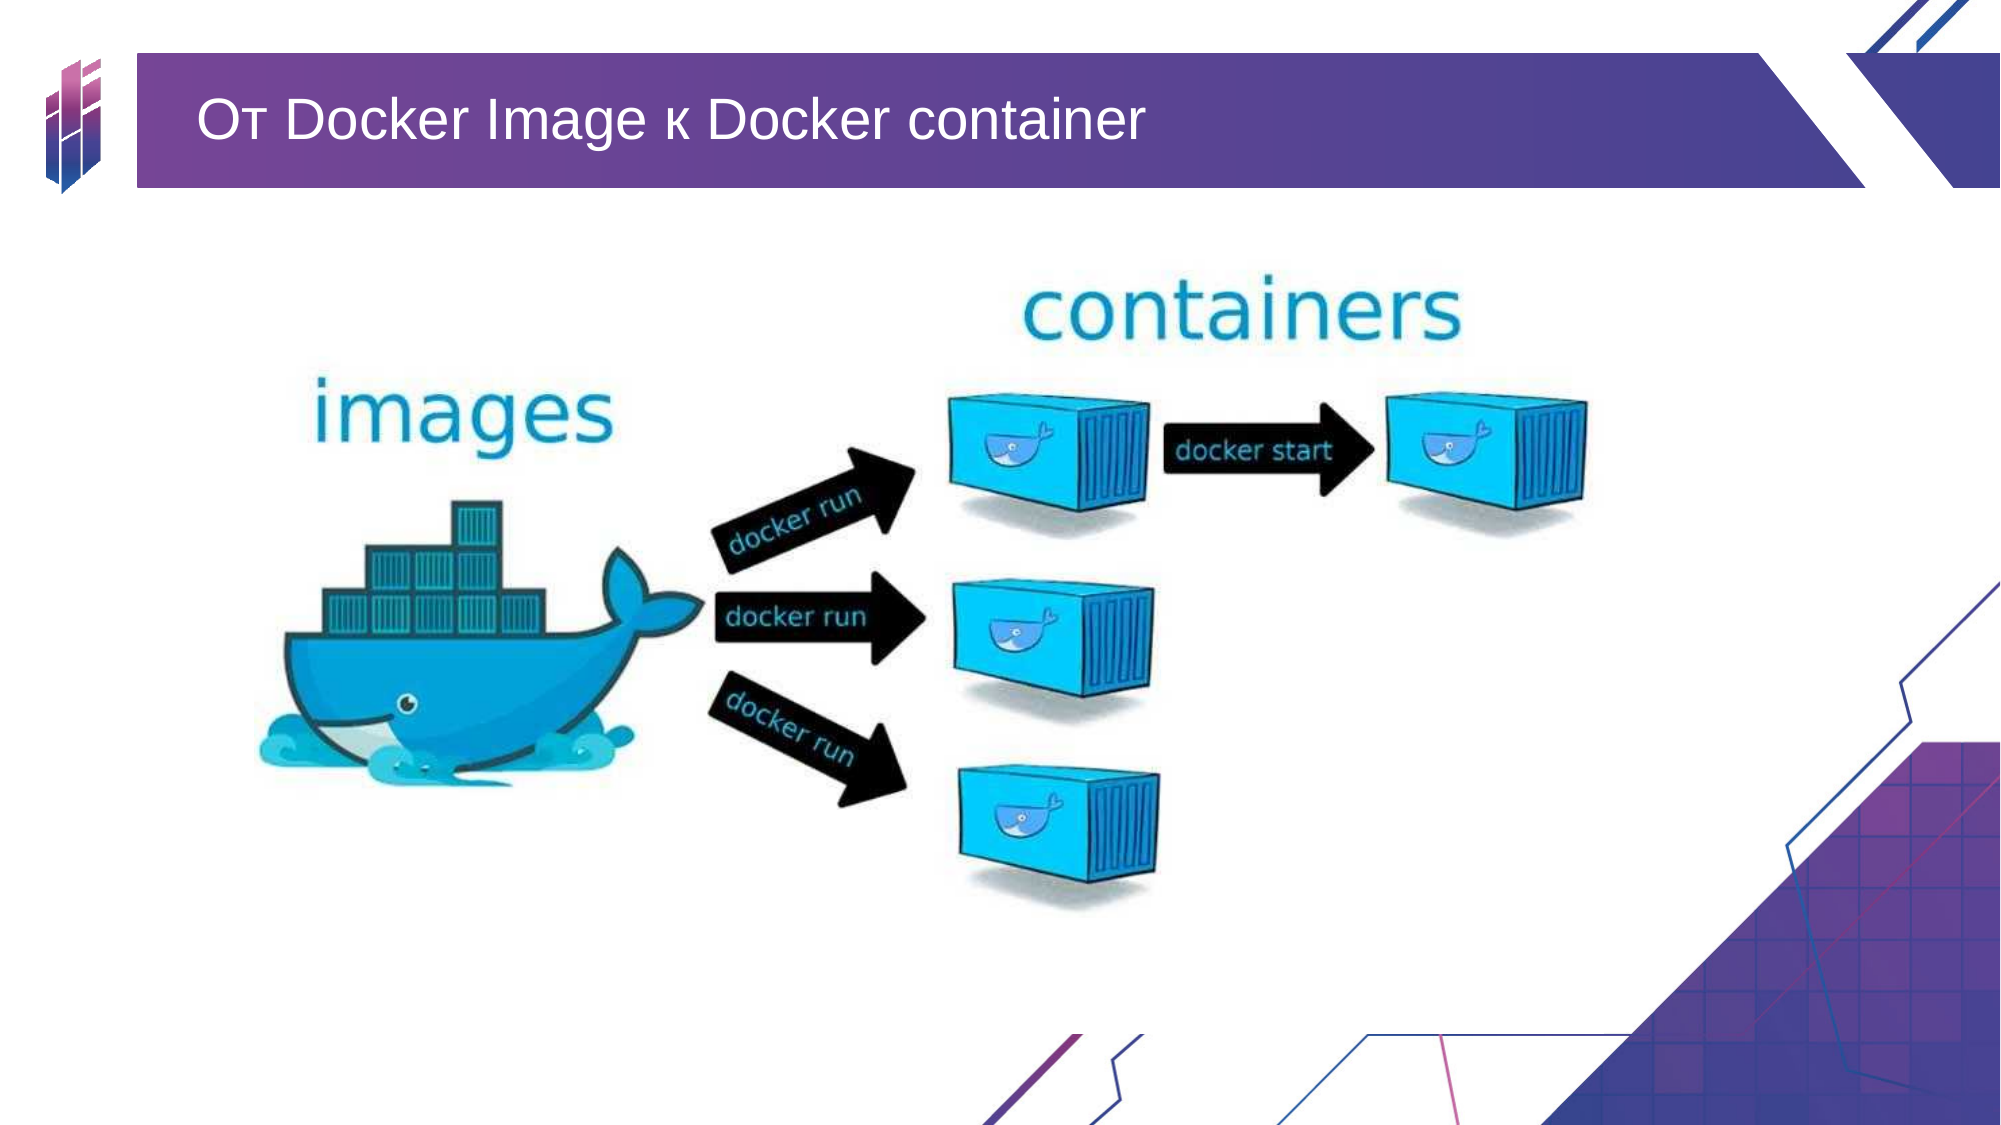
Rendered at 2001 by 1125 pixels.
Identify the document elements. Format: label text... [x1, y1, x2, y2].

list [254, 227, 1604, 1035]
title От Docker Image к Docker container [181, 53, 1863, 188]
picture [0, 0, 2001, 1125]
